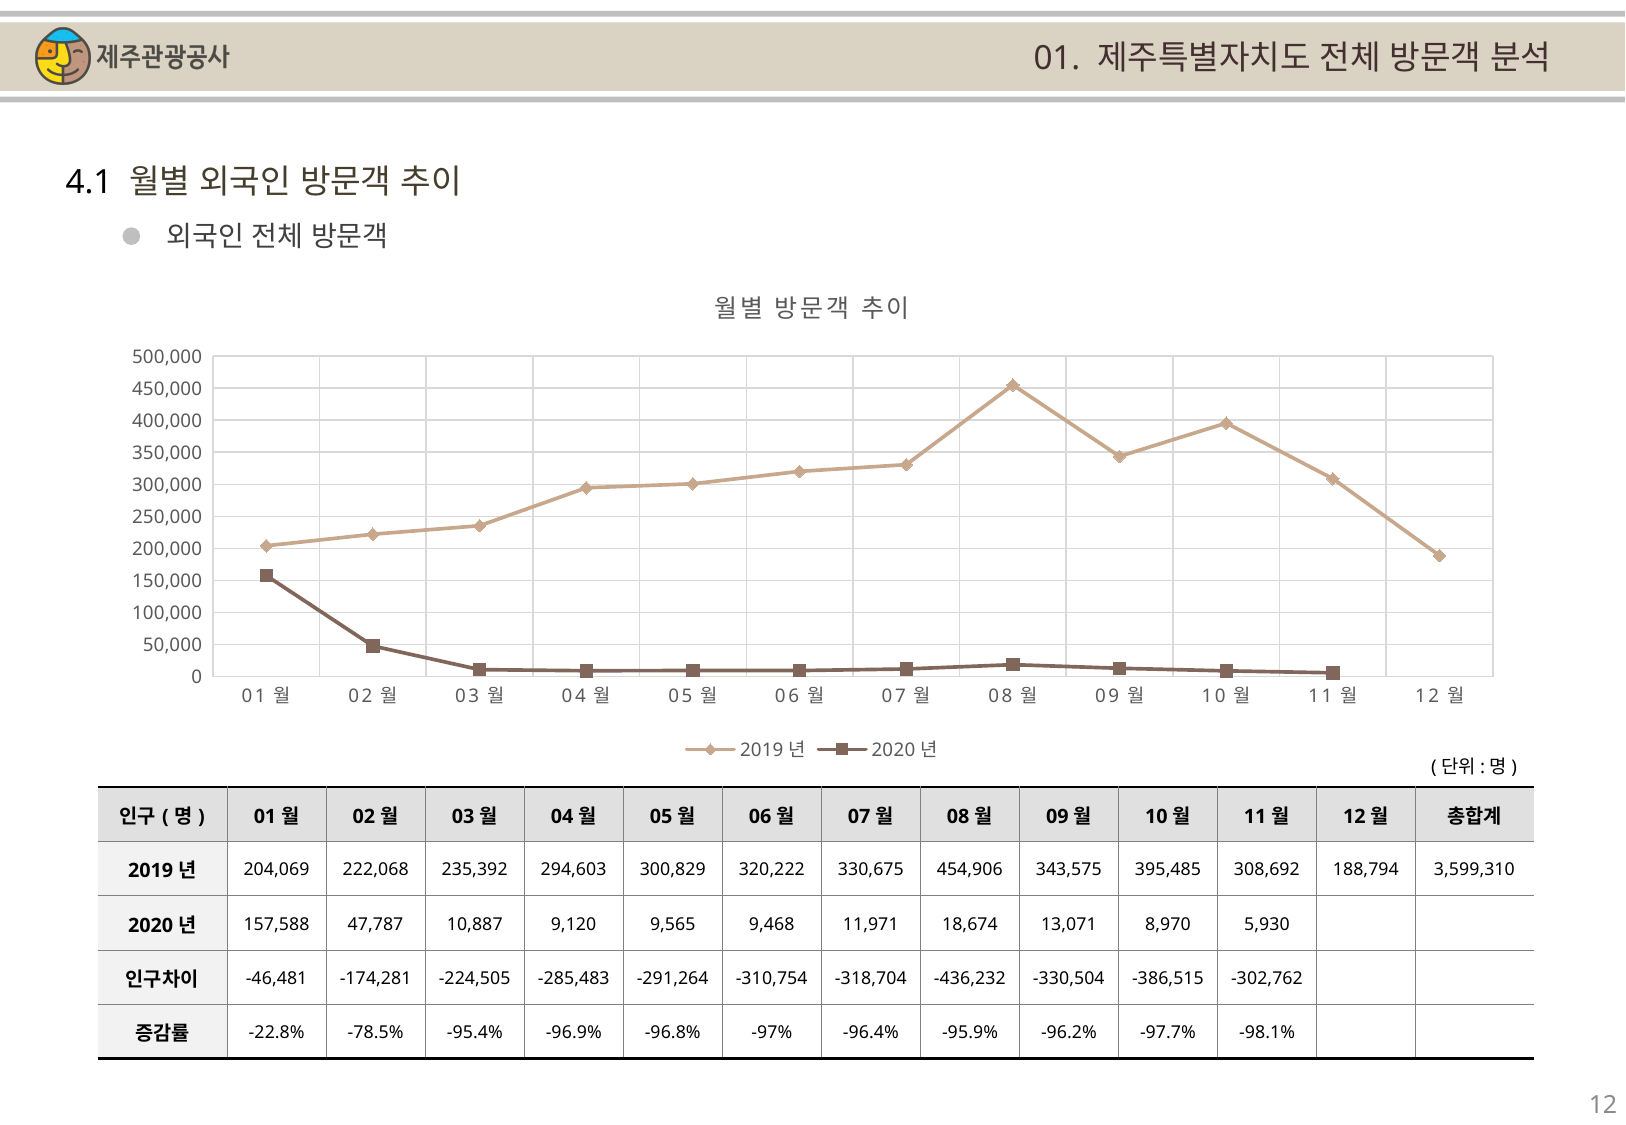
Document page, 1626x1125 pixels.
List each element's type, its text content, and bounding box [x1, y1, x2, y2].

table_cell 2019년 [98, 842, 227, 895]
table_cell 188,794 [1317, 842, 1415, 895]
table_cell 343,575 [1020, 842, 1118, 895]
table_cell 47,787 [327, 896, 425, 950]
table_cell -302,762 [1218, 951, 1316, 1004]
table_cell -96.8% [624, 1005, 722, 1057]
table_cell [1416, 951, 1534, 1004]
table_cell -96.2% [1020, 1005, 1118, 1057]
table_cell 9,120 [525, 896, 623, 950]
table_header 05월 [624, 788, 722, 841]
table_cell -174,281 [327, 951, 425, 1004]
table_cell 222,068 [327, 842, 425, 895]
table_header 06월 [723, 788, 821, 841]
table_cell -386,515 [1119, 951, 1217, 1004]
picture [31, 26, 232, 87]
text_box (단위:명) [1416, 747, 1532, 786]
table_cell 294,603 [525, 842, 623, 895]
table_header 03월 [426, 788, 524, 841]
table_header 01월 [228, 788, 326, 841]
table_cell -310,754 [723, 951, 821, 1004]
table_cell -97% [723, 1005, 821, 1057]
table_cell 18,674 [921, 896, 1019, 950]
table_cell -436,232 [921, 951, 1019, 1004]
table_cell 10,887 [426, 896, 524, 950]
text_box 4.1 월별 외국인 방문객 추이 [50, 152, 1144, 208]
table_cell 9,468 [723, 896, 821, 950]
table_cell [1416, 1005, 1534, 1057]
table_cell -46,481 [228, 951, 326, 1004]
table_cell 300,829 [624, 842, 722, 895]
table_cell 5,930 [1218, 896, 1316, 950]
text_box 01. 제주특별자치도 전체 방문객 분석 [1002, 28, 1595, 84]
table_header 04월 [525, 788, 623, 841]
table_cell -285,483 [525, 951, 623, 1004]
table_cell -330,504 [1020, 951, 1118, 1004]
table_cell -98.1% [1218, 1005, 1316, 1057]
table_cell -22.8% [228, 1005, 326, 1057]
table_cell -78.5% [327, 1005, 425, 1057]
chart [103, 261, 1522, 769]
table_cell 320,222 [723, 842, 821, 895]
text_box 외국인 전체 방문객 [151, 210, 404, 260]
table_cell -318,704 [822, 951, 920, 1004]
table_cell -291,264 [624, 951, 722, 1004]
table_cell 308,692 [1218, 842, 1316, 895]
table_header 인구(명) [98, 788, 227, 841]
table_cell -96.9% [525, 1005, 623, 1057]
table_cell 454,906 [921, 842, 1019, 895]
table_cell 395,485 [1119, 842, 1217, 895]
table_cell [1317, 951, 1415, 1004]
table_cell 9,565 [624, 896, 722, 950]
text_box [121, 226, 141, 246]
table_cell 인구차이 [98, 951, 227, 1004]
table_cell 11,971 [822, 896, 920, 950]
table_cell 157,588 [228, 896, 326, 950]
table_cell 204,069 [228, 842, 326, 895]
table_cell 13,071 [1020, 896, 1118, 950]
table_header 12월 [1317, 788, 1415, 841]
table_cell 2020년 [98, 896, 227, 950]
table_cell -95.4% [426, 1005, 524, 1057]
table_cell 330,675 [822, 842, 920, 895]
table_cell -96.4% [822, 1005, 920, 1057]
table_cell -224,505 [426, 951, 524, 1004]
table_header 02월 [327, 788, 425, 841]
slide_number 12 [1251, 1063, 1618, 1123]
table_cell 3,599,310 [1416, 842, 1534, 895]
table_cell -97.7% [1119, 1005, 1217, 1057]
table_cell 8,970 [1119, 896, 1217, 950]
table_cell [1317, 1005, 1415, 1057]
table_cell [1317, 896, 1415, 950]
table_cell 235,392 [426, 842, 524, 895]
table_header 11월 [1218, 788, 1316, 841]
table_cell 증감률 [98, 1005, 227, 1057]
table_header 10월 [1119, 788, 1217, 841]
table_header 08월 [921, 788, 1019, 841]
table_cell -95.9% [921, 1005, 1019, 1057]
table_header 총합계 [1416, 788, 1534, 841]
table_header 09월 [1020, 788, 1118, 841]
table_cell [1416, 896, 1534, 950]
table_header 07월 [822, 788, 920, 841]
